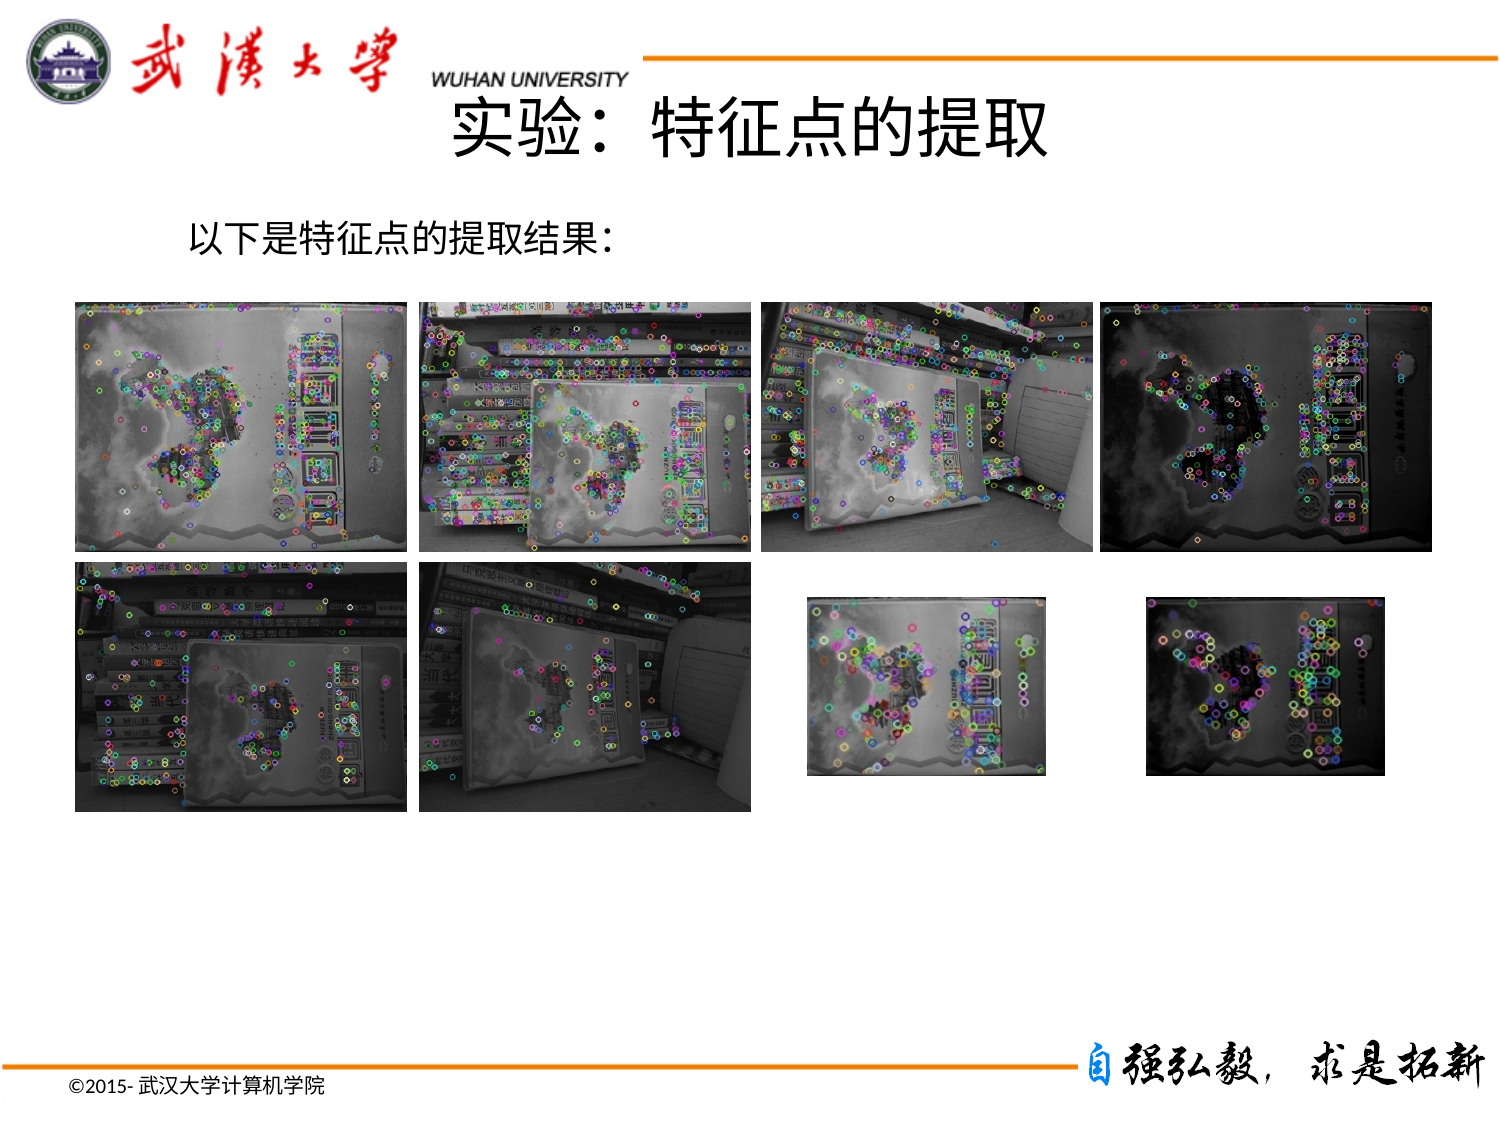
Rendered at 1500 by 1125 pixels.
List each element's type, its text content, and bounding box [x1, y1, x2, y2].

title 实验：特征点的提取 [75, 78, 1425, 174]
text_box 以下是特征点的提取结果： [171, 208, 833, 268]
picture [0, 3, 1500, 1125]
